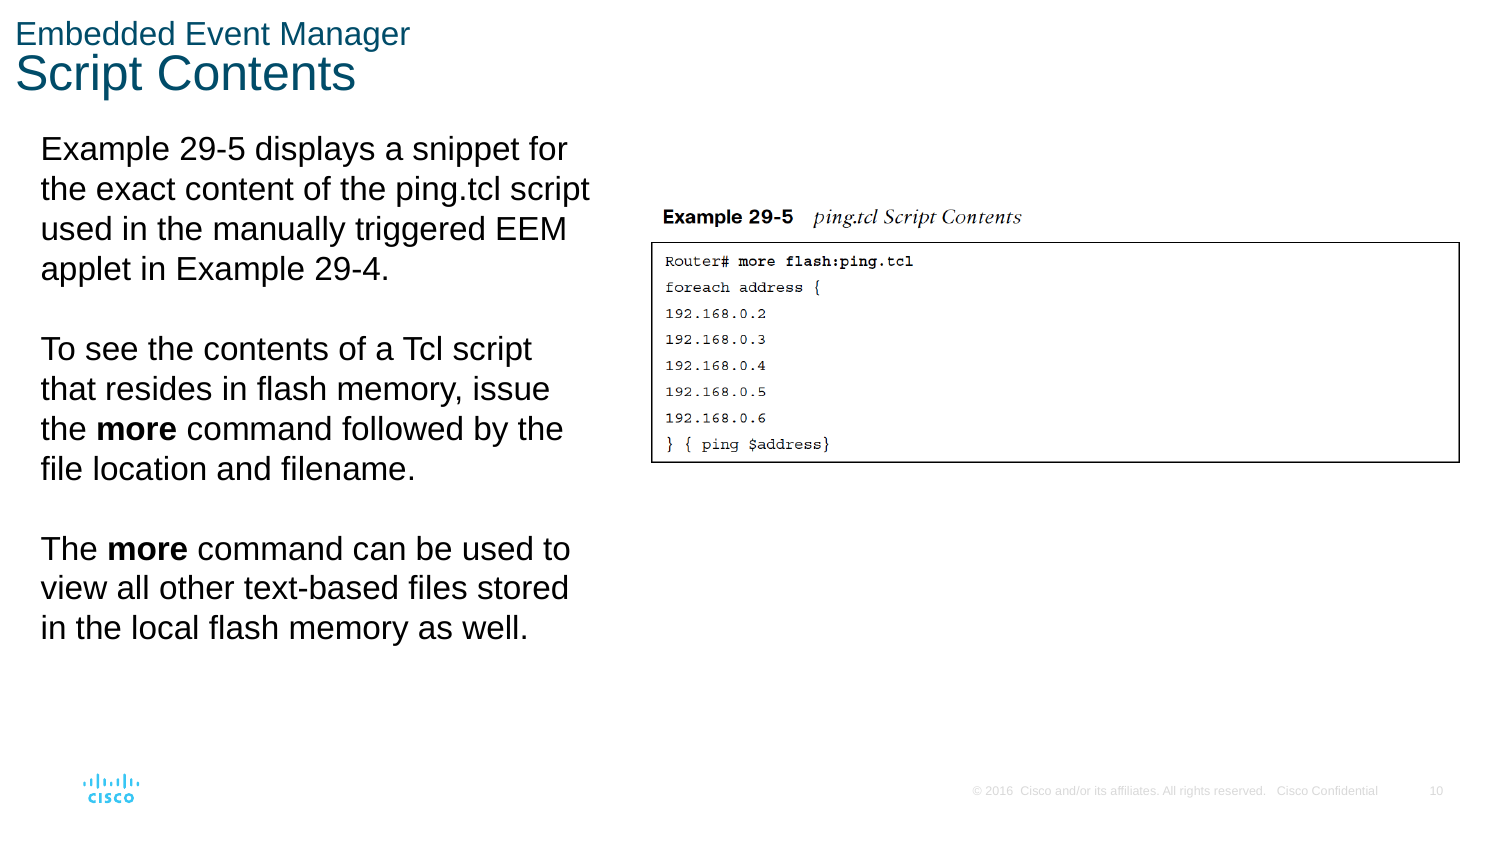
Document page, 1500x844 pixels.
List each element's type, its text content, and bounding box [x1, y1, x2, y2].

picture [642, 201, 1475, 477]
text_box Example 29-5 displays a snippet for the exact content of the ping.tcl script used in the manually triggered EEM applet in Example 29-4. To see the contents of a Tcl script that resides in flash memory, issue the more command followed by the file location and filename. The more command can be used to view all other text-based files stored in the local flash memory as well. [25, 120, 607, 694]
title Embedded Event Manager Script Contents [0, 0, 1369, 121]
